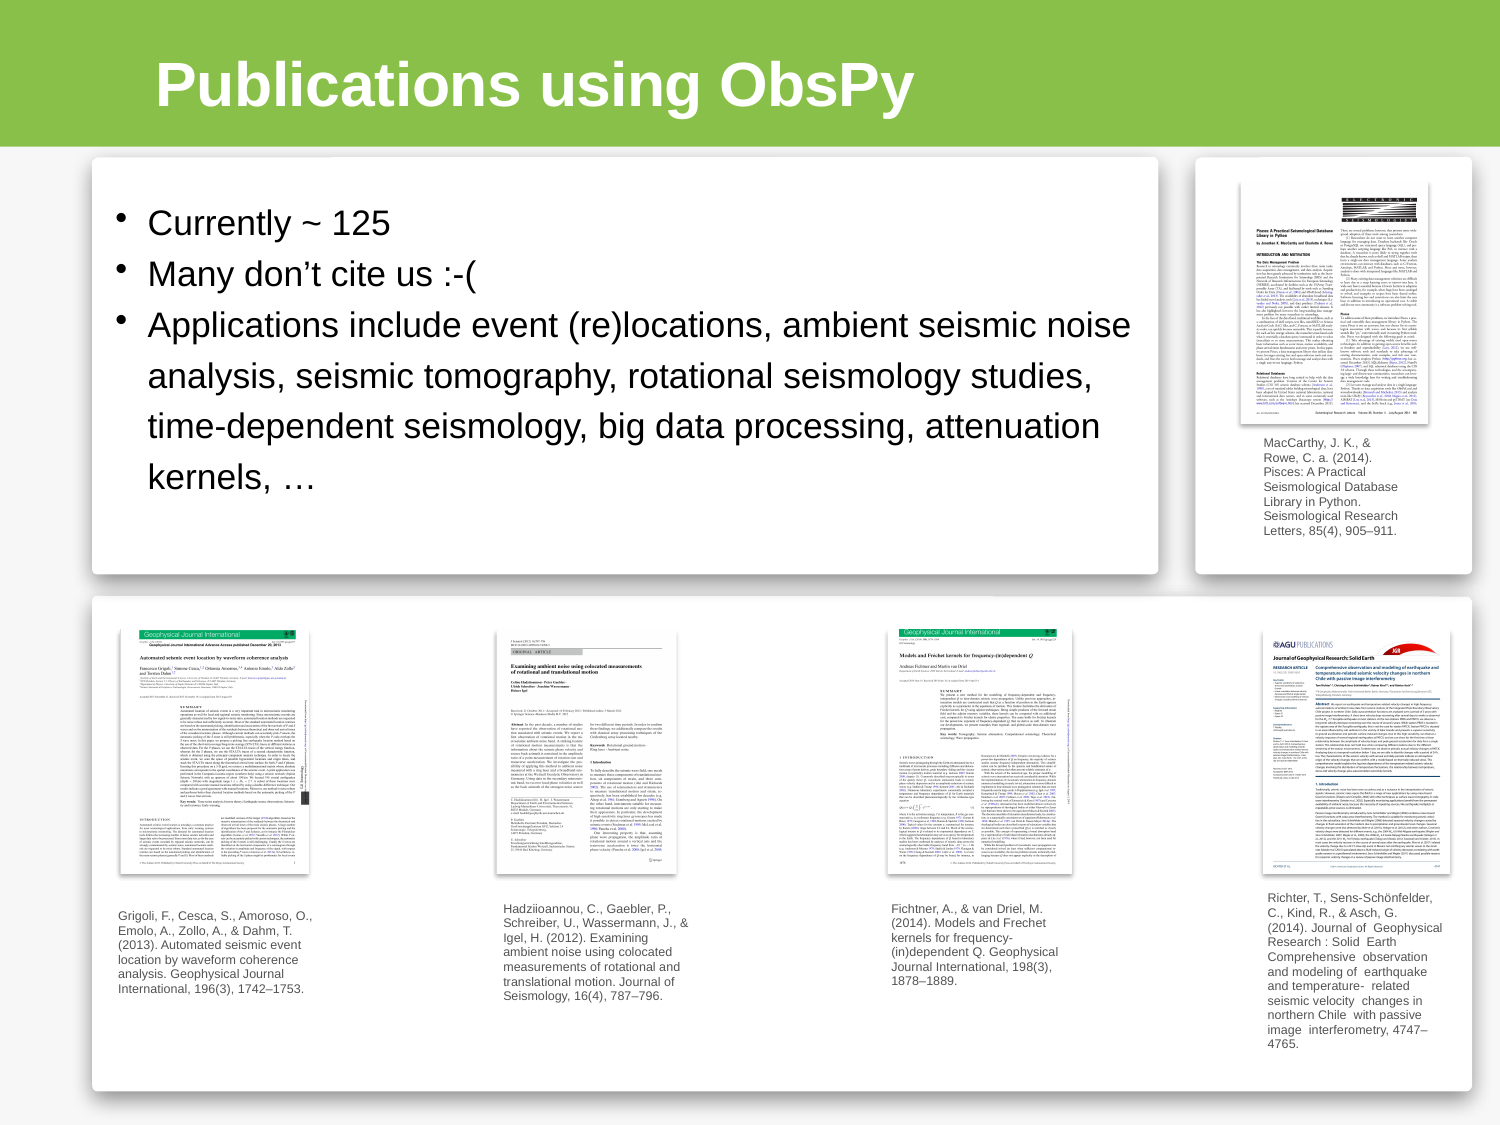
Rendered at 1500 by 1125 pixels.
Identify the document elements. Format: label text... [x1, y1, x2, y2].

text_box [115, 628, 313, 881]
text_box [1240, 180, 1429, 424]
text_box [883, 628, 1077, 881]
text_box [1258, 628, 1455, 881]
text_box Grigoli, F., Cesca, S., Amoroso, O., Emolo, A., Zollo, A., & Dahm, T. (2013). Automated seismic event location by waveform coherence analysis. Geophysical Journal International, 196(3), 1742–1753. [116, 908, 325, 996]
text_box [887, 629, 1073, 874]
text_box [120, 629, 310, 874]
text_box [69, 606, 1494, 1122]
text_box Currently ~ 125 Many don’t cite us :-( Applications include event (re)locations, ambient seismic noise analysis, seismic tomography, rotational seismology studies, [114, 200, 1159, 396]
text_box [496, 629, 677, 874]
text_box [69, 144, 1181, 606]
text_box Fichtner, A., & van Driel, M. (2014). Models and Frechet kernels for frequency- (in)dependent Q. Geophysical Journal International, 198(3), 1878–1889. [890, 901, 1069, 989]
text_box [1235, 180, 1433, 432]
text_box [92, 606, 1473, 1092]
text_box MacCarthy, J. K., & Rowe, C. a. (2014). Pisces: A Practical Seismological Database Library in Python. Seismological Research Letters, 85(4), 905–911. [1262, 435, 1407, 538]
text_box [492, 628, 681, 881]
text_box [1262, 629, 1451, 874]
text_box time-dependent seismology, big data processing, attenuation kernels, … [146, 394, 1140, 497]
text_box [1181, 144, 1494, 606]
title Publications using ObsPy [70, 43, 999, 120]
text_box [1195, 156, 1473, 575]
text_box Hadziioannou, C., Gaebler, P., Schreiber, U., Wassermann, J., & Igel, H. (2012). Examining ambient noise using colocated measurements of rotational and translational motion. Journal of Seismology, 16(4), 787–796. [502, 901, 700, 1004]
text_box Richter, T., Sens-Schönfelder, C., Kind, R., & Asch, G. (2014). Journal of Geophysical Research : Solid Earth Comprehensive observation and modeling of earthquake and temperature- related seismic velocity changes in northern Chile with passive image interferometry, 4747–4765. [1266, 890, 1443, 1052]
text_box [92, 156, 1159, 575]
